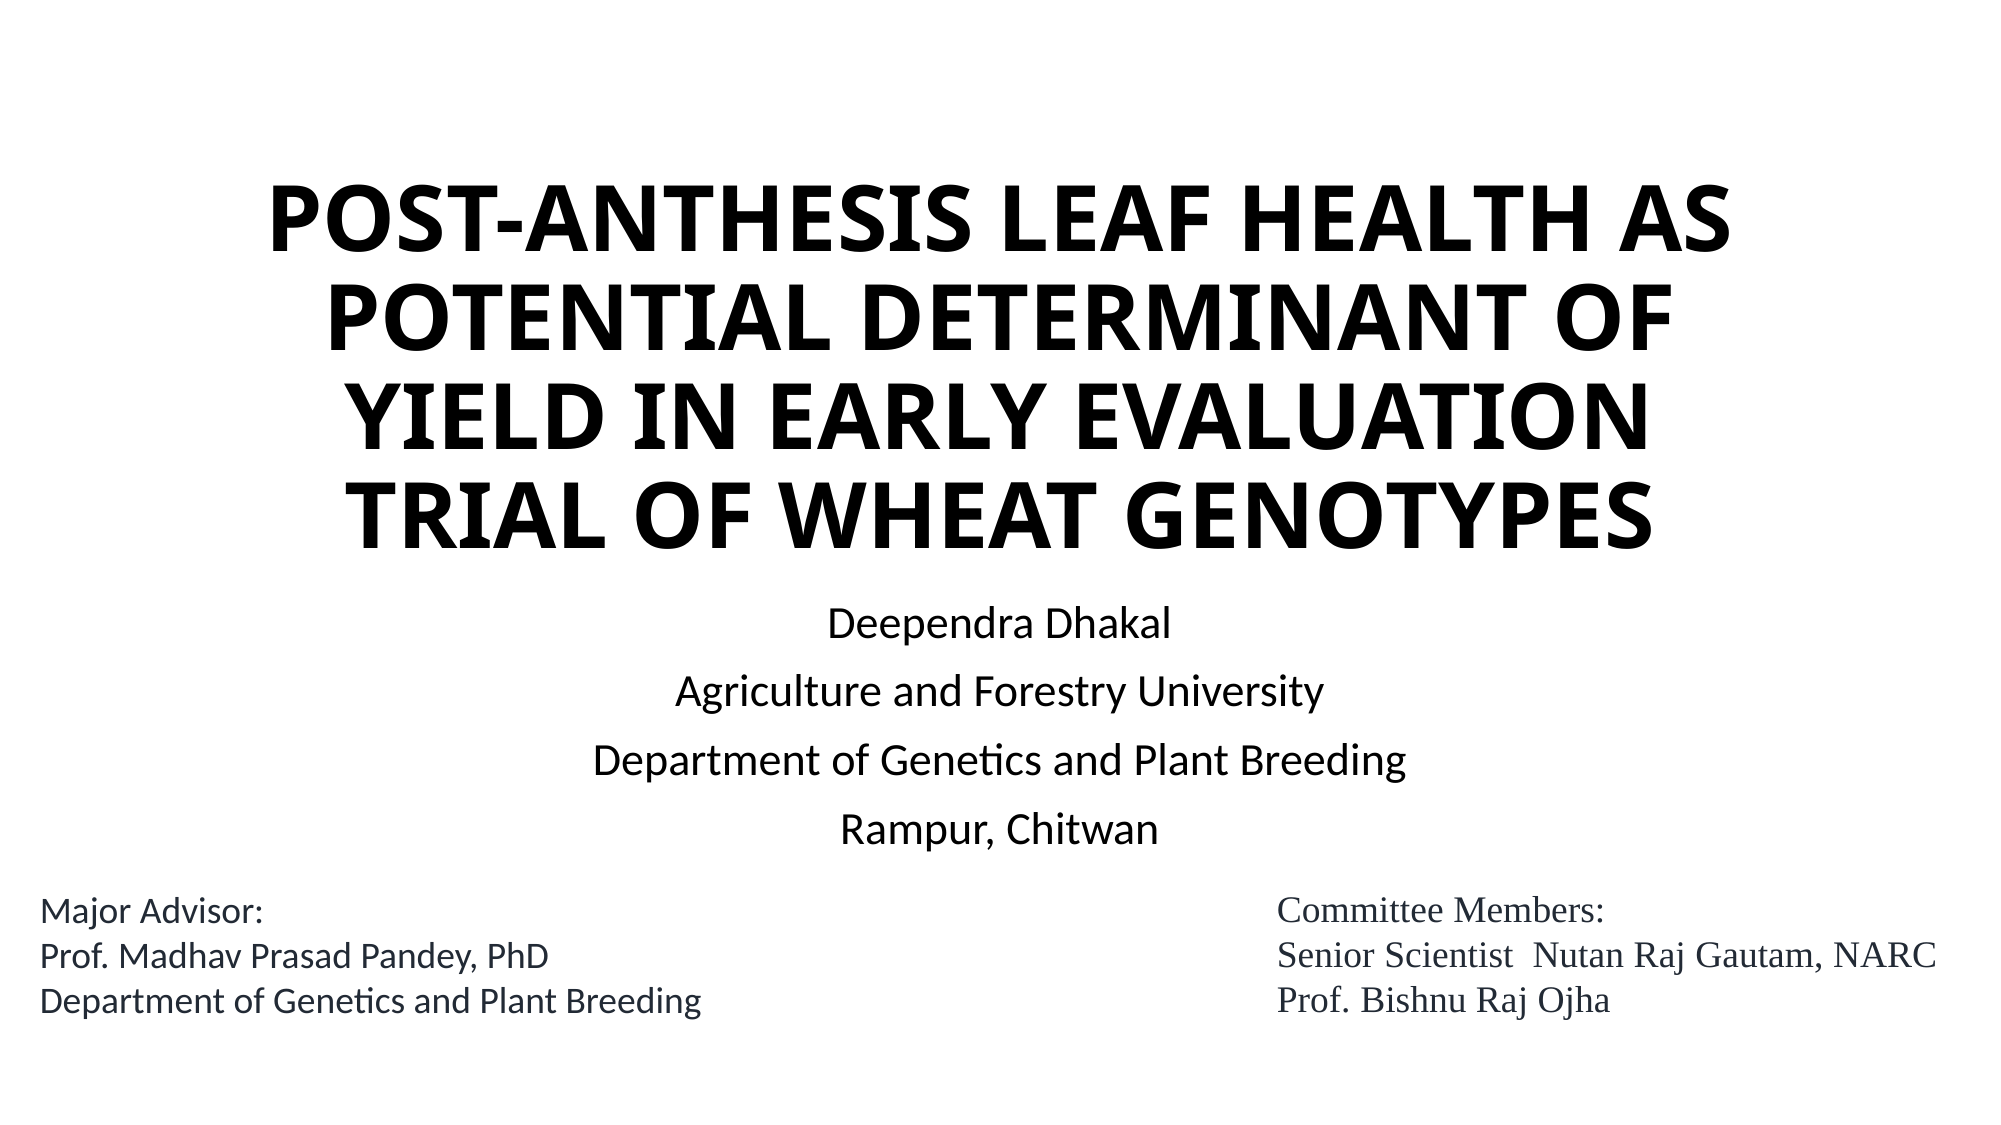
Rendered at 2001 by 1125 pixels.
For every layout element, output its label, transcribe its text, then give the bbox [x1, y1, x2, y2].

text_box Committee Members: Senior Scientist Nutan Raj Gautam, NARC Prof. Bishnu Raj Ojha [1262, 877, 1975, 1073]
text_box Major Advisor: Prof. Madhav Prasad Pandey, PhD Department of Genetics and Plant Breeding [24, 878, 725, 1029]
subtitle Deependra Dhakal Agriculture and Forestry University Department of Genetics and Plant Breeding Rampur, Chitwan [249, 590, 1750, 863]
title POST-ANTHESIS LEAF HEALTH AS POTENTIAL DETERMINANT OF YIELD IN EARLY EVALUATION TRIAL OF WHEAT GENOTYPES [249, 184, 1750, 576]
